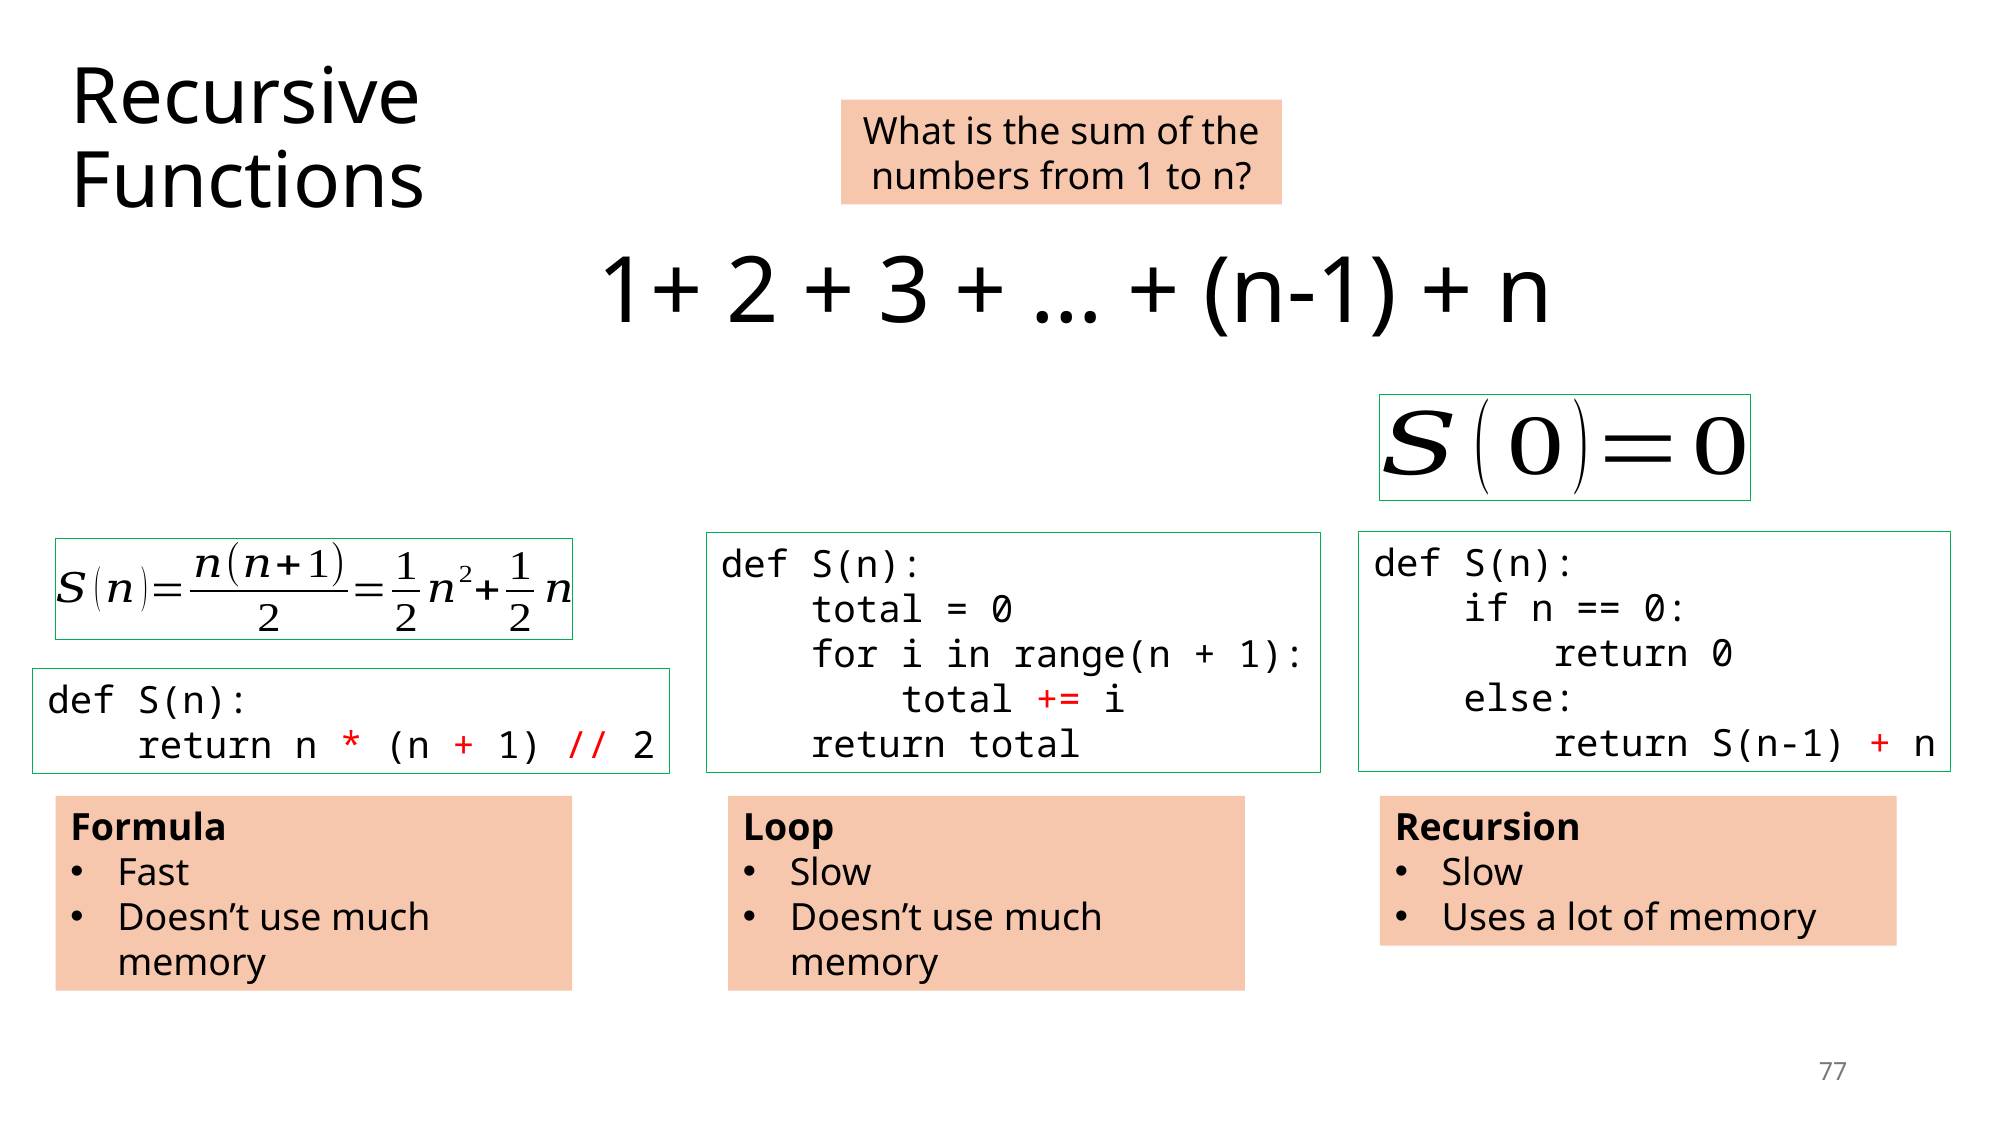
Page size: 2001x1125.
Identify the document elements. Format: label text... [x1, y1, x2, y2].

text_box 1+ 2 + 3 + … + (n-1) + n [582, 223, 1570, 349]
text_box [1379, 393, 1931, 775]
title Recursive Functions [55, 31, 462, 249]
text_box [55, 538, 648, 776]
text_box Recursion Slow Uses a lot of memory [1379, 795, 1897, 946]
text_box Formula Fast Doesn’t use much memory [55, 795, 573, 991]
text_box What is the sum of the numbers from 1 to n? [841, 99, 1282, 205]
text_box def S(n): total = 0 for i in range(n + 1): total += i return total [706, 532, 1321, 773]
text_box Loop Slow Doesn’t use much memory [728, 795, 1245, 991]
slide_number 77 [1412, 1042, 1863, 1103]
